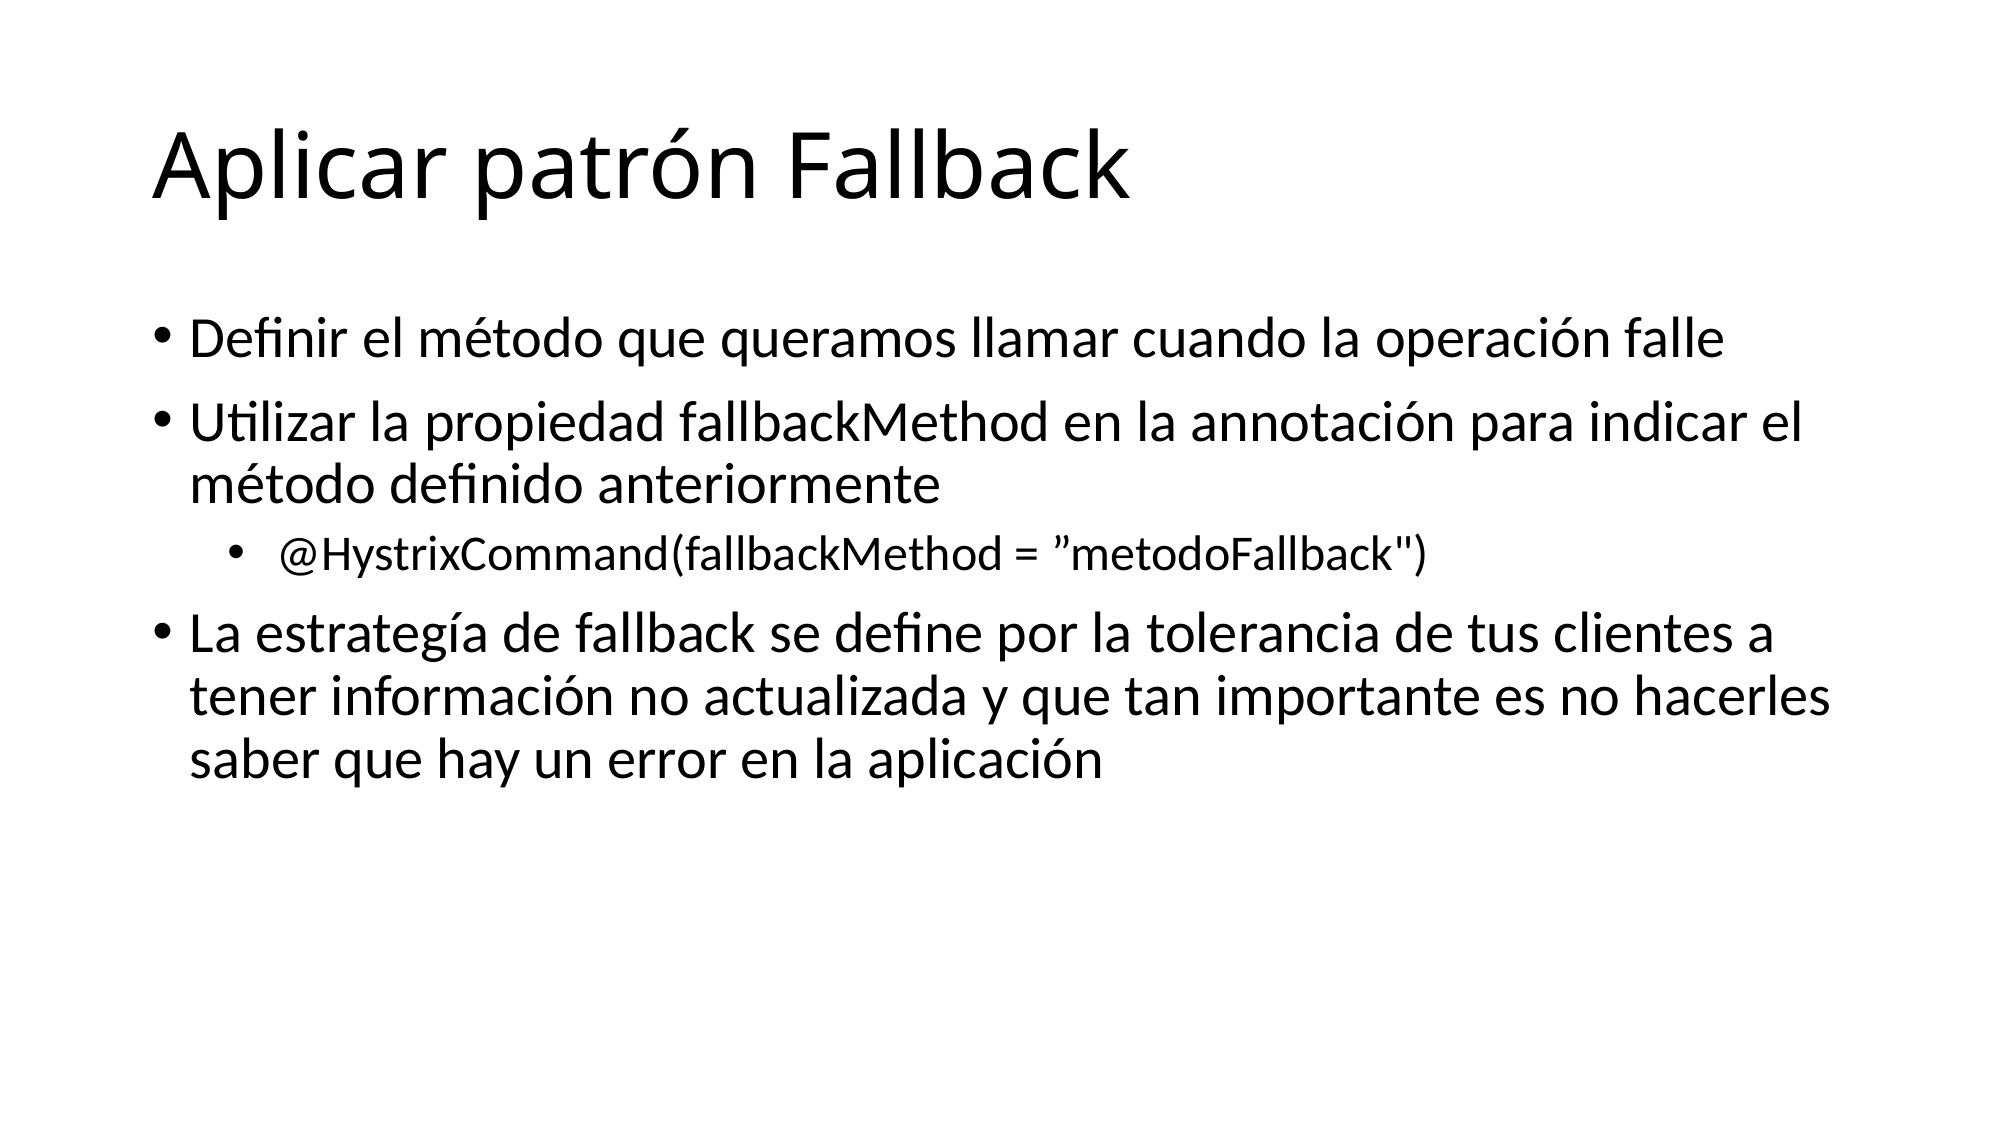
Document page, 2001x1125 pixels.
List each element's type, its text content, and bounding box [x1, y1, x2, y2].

title Aplicar patrón Fallback [137, 59, 1863, 278]
list Definir el método que queramos llamar cuando la operación falle Utilizar la propiedad fallbackMethod en la annotación para indicar el método definido anteriormente @HystrixCommand(fallbackMethod = ”metodoFallback") La estrategía de fallback se define por la tolerancia de tus clientes a tener información no actualizada y que tan importante es no hacerles saber que hay un error en la aplicación [137, 299, 1863, 1014]
